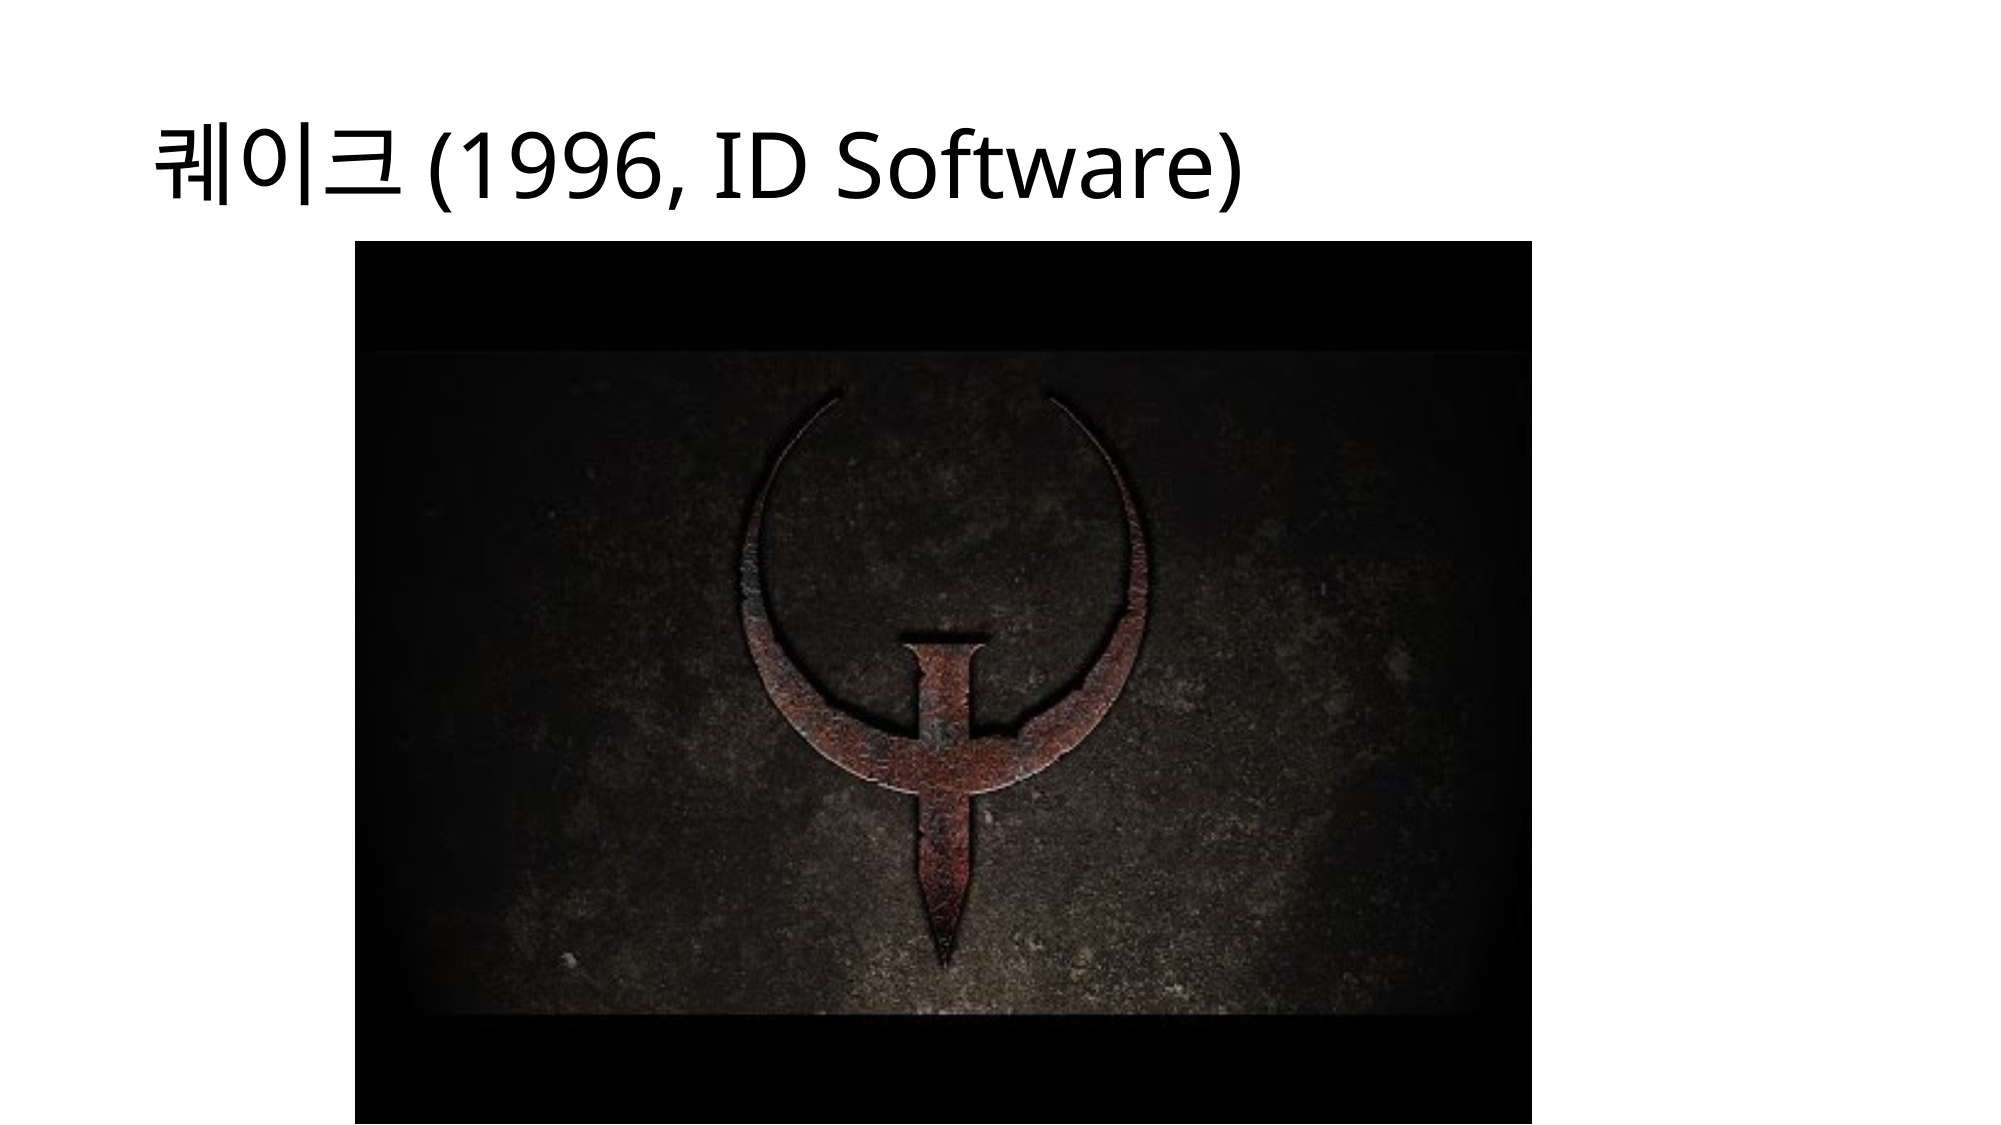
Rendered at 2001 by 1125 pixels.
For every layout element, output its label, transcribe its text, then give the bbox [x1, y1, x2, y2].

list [353, 239, 1533, 1125]
title 퀘이크(1996, ID Software) [137, 59, 1863, 278]
